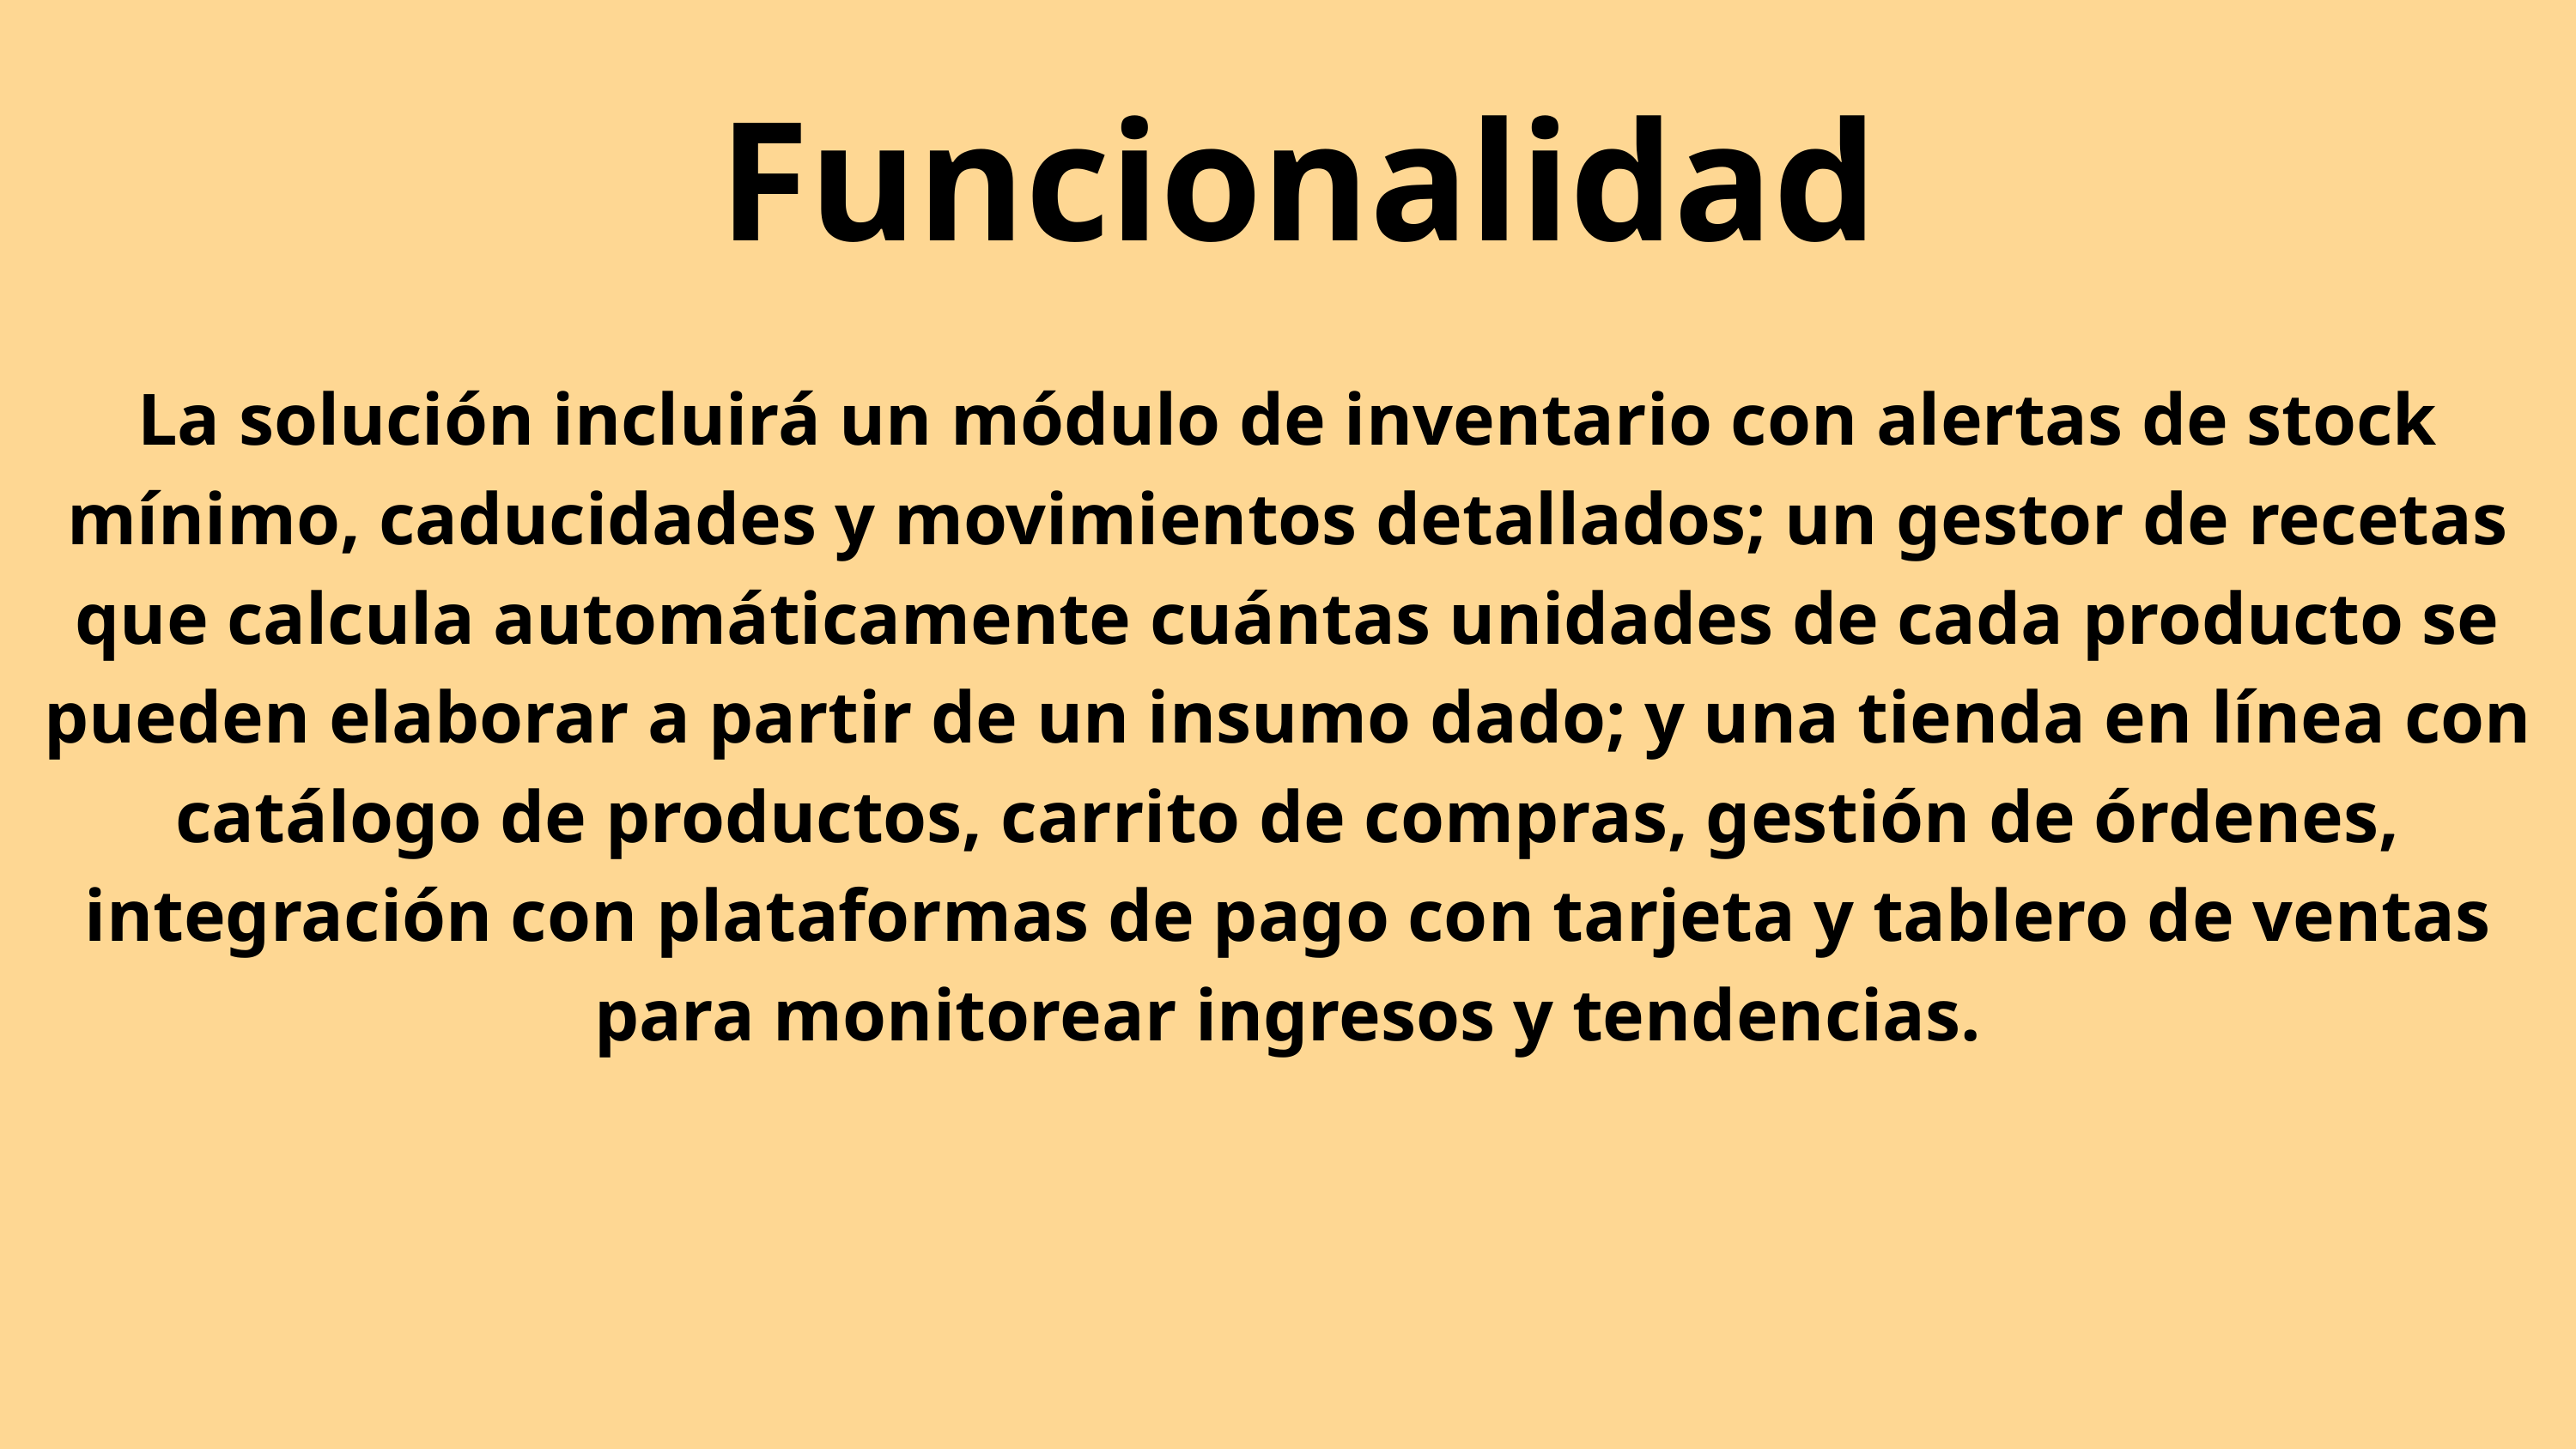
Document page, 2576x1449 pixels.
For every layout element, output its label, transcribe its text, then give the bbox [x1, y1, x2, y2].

text_box La solución incluirá un módulo de inventario con alertas de stock mínimo, caducidades y movimientos detallados; un gestor de recetas que calcula automáticamente cuántas unidades de cada producto se pueden elaborar a partir de un insumo dado; y una tienda en línea con catálogo de productos, carrito de compras, gestión de órdenes, integración con plataformas de pago con tarjeta y tablero de ventas para monitorear ingresos y tendencias. [13, 360, 2563, 1055]
text_box Funcionalidad [708, 43, 1889, 274]
